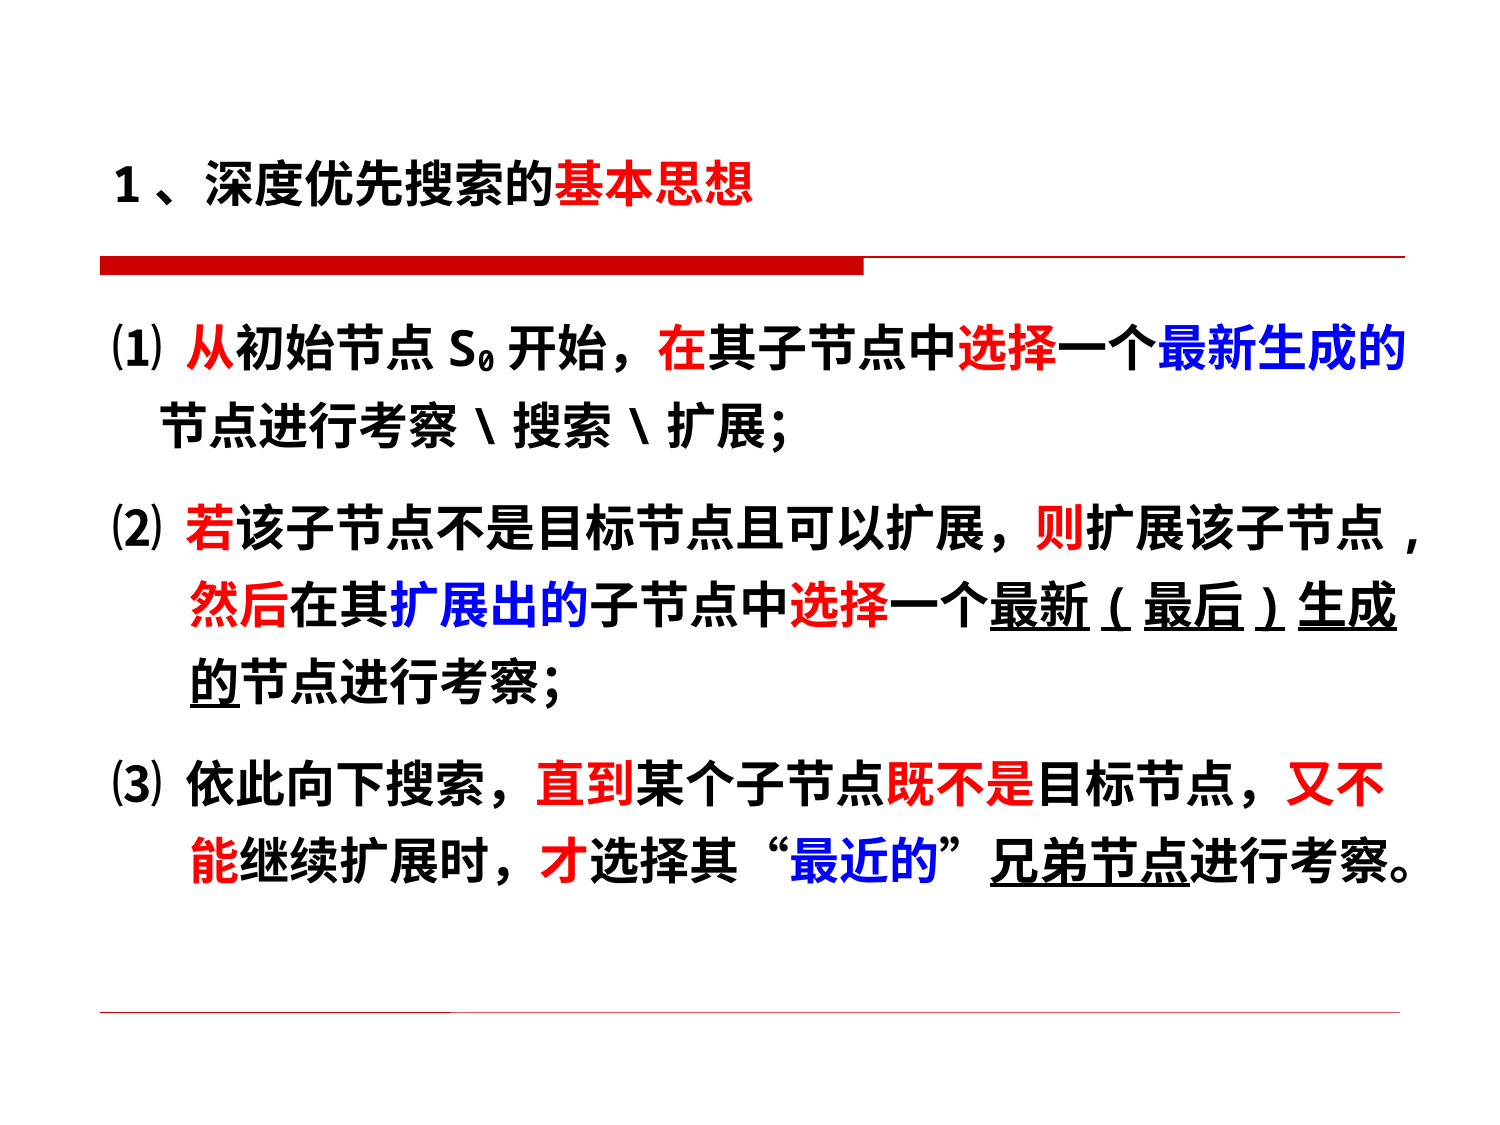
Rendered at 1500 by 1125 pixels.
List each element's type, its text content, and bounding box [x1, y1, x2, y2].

list ⑴ 从初始节点S0开始，在其子节点中选择一个最新生成的 节点进行考察\搜索\扩展； ⑵ 若该子节点不是目标节点且可以扩展，则扩展该子节点,然后在其扩展出的子节点中选择一个最新(最后)生成的节点进行考察； ⑶ 依此向下搜索，直到某个子节点既不是目标节点，又不能继续扩展时，才选择其“最近的”兄弟节点进行考察。 [112, 299, 1425, 938]
text_box 1、深度优先搜索的基本思想 [112, 152, 775, 213]
